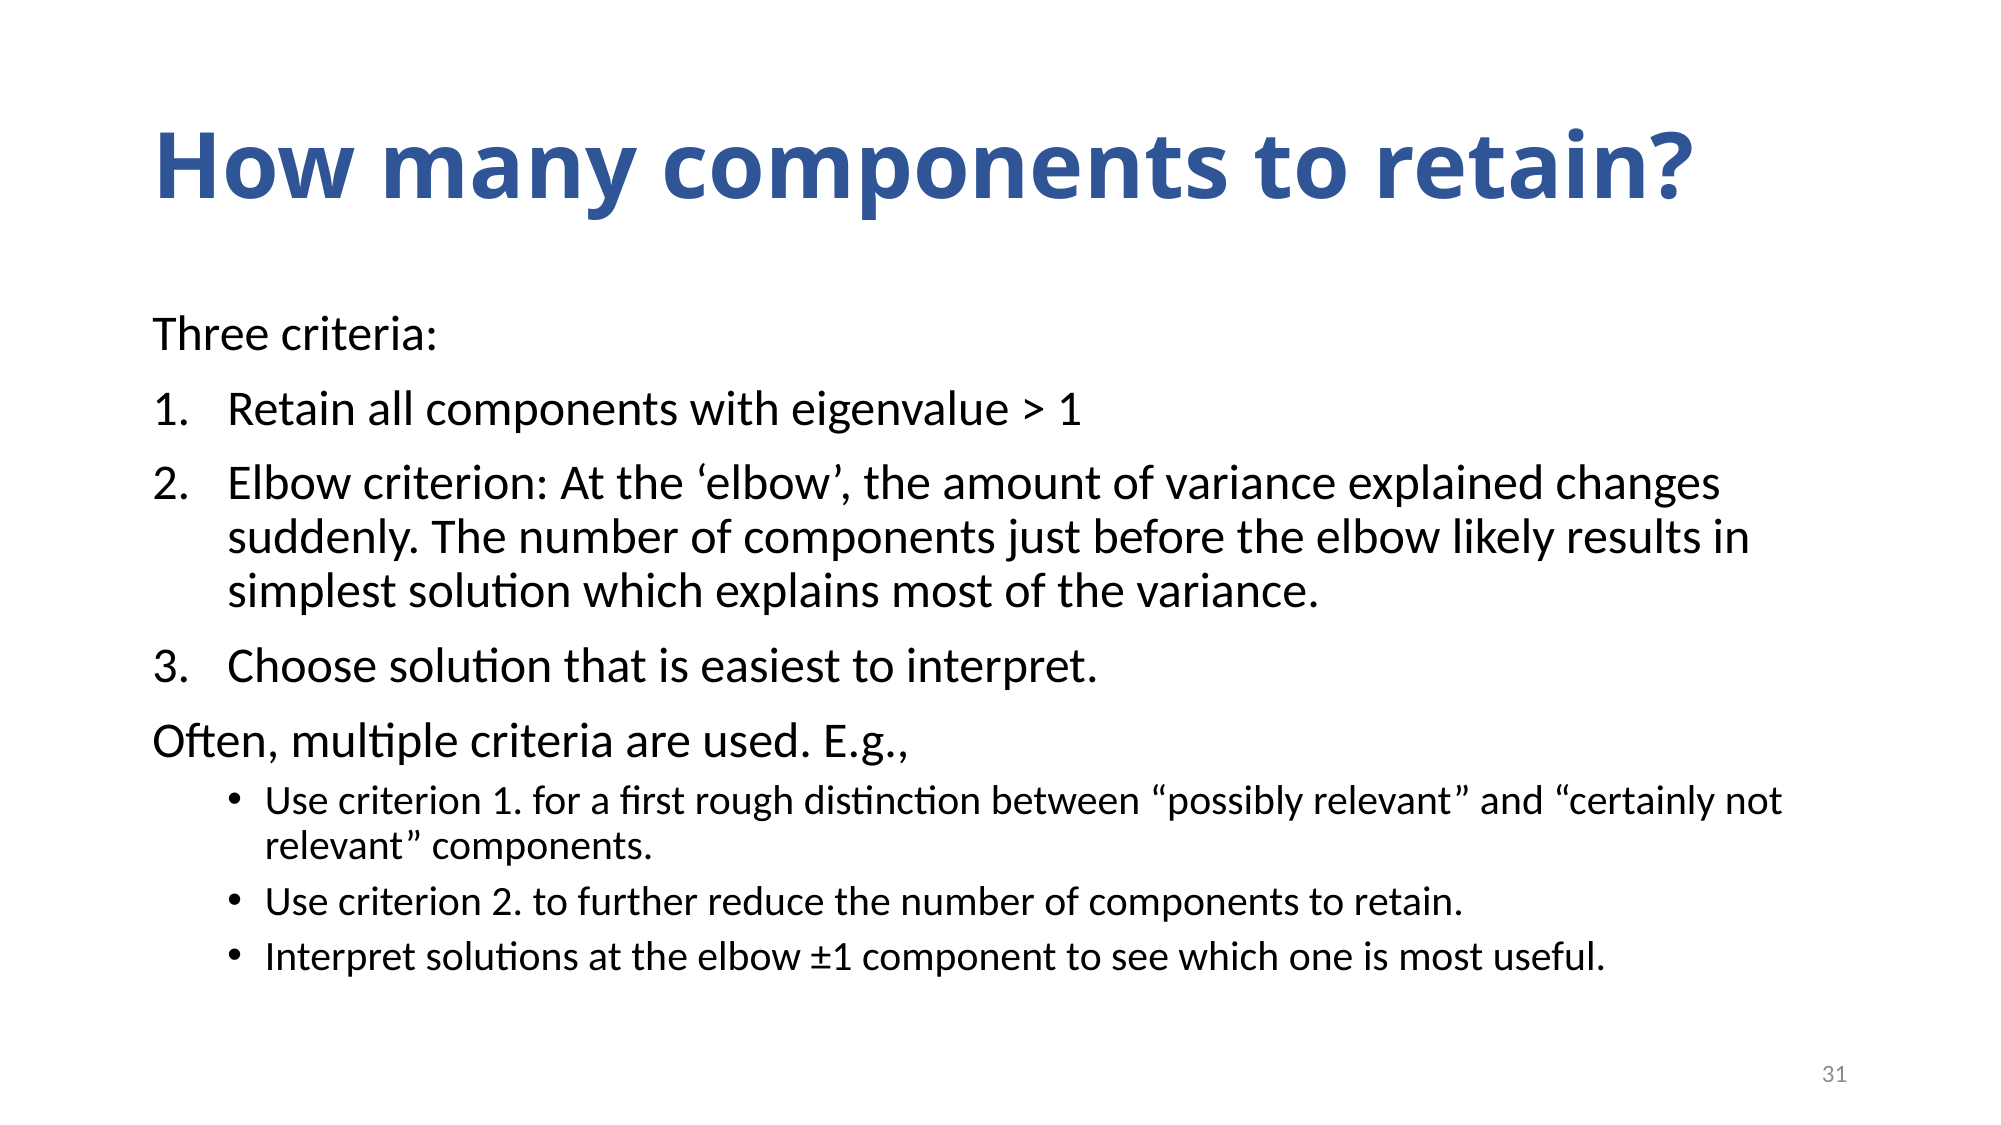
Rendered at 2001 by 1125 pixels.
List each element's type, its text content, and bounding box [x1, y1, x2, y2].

title How many components to retain? [137, 59, 1863, 278]
slide_number 31 [1412, 1042, 1863, 1103]
list Three criteria: Retain all components with eigenvalue > 1 Elbow criterion: At the ‘elbow’, the amount of variance explained changes suddenly. The number of components just before the elbow likely results in simplest solution which explains most of the variance. Choose solution that is easiest to interpret. Often, multiple criteria are used. E.g., Use criterion 1. for a first rough distinction between “possibly relevant” and “certainly not relevant” components. Use criterion 2. to further reduce the number of components to retain. Interpret solutions at the elbow ±1 component to see which one is most useful. [137, 299, 1863, 1014]
